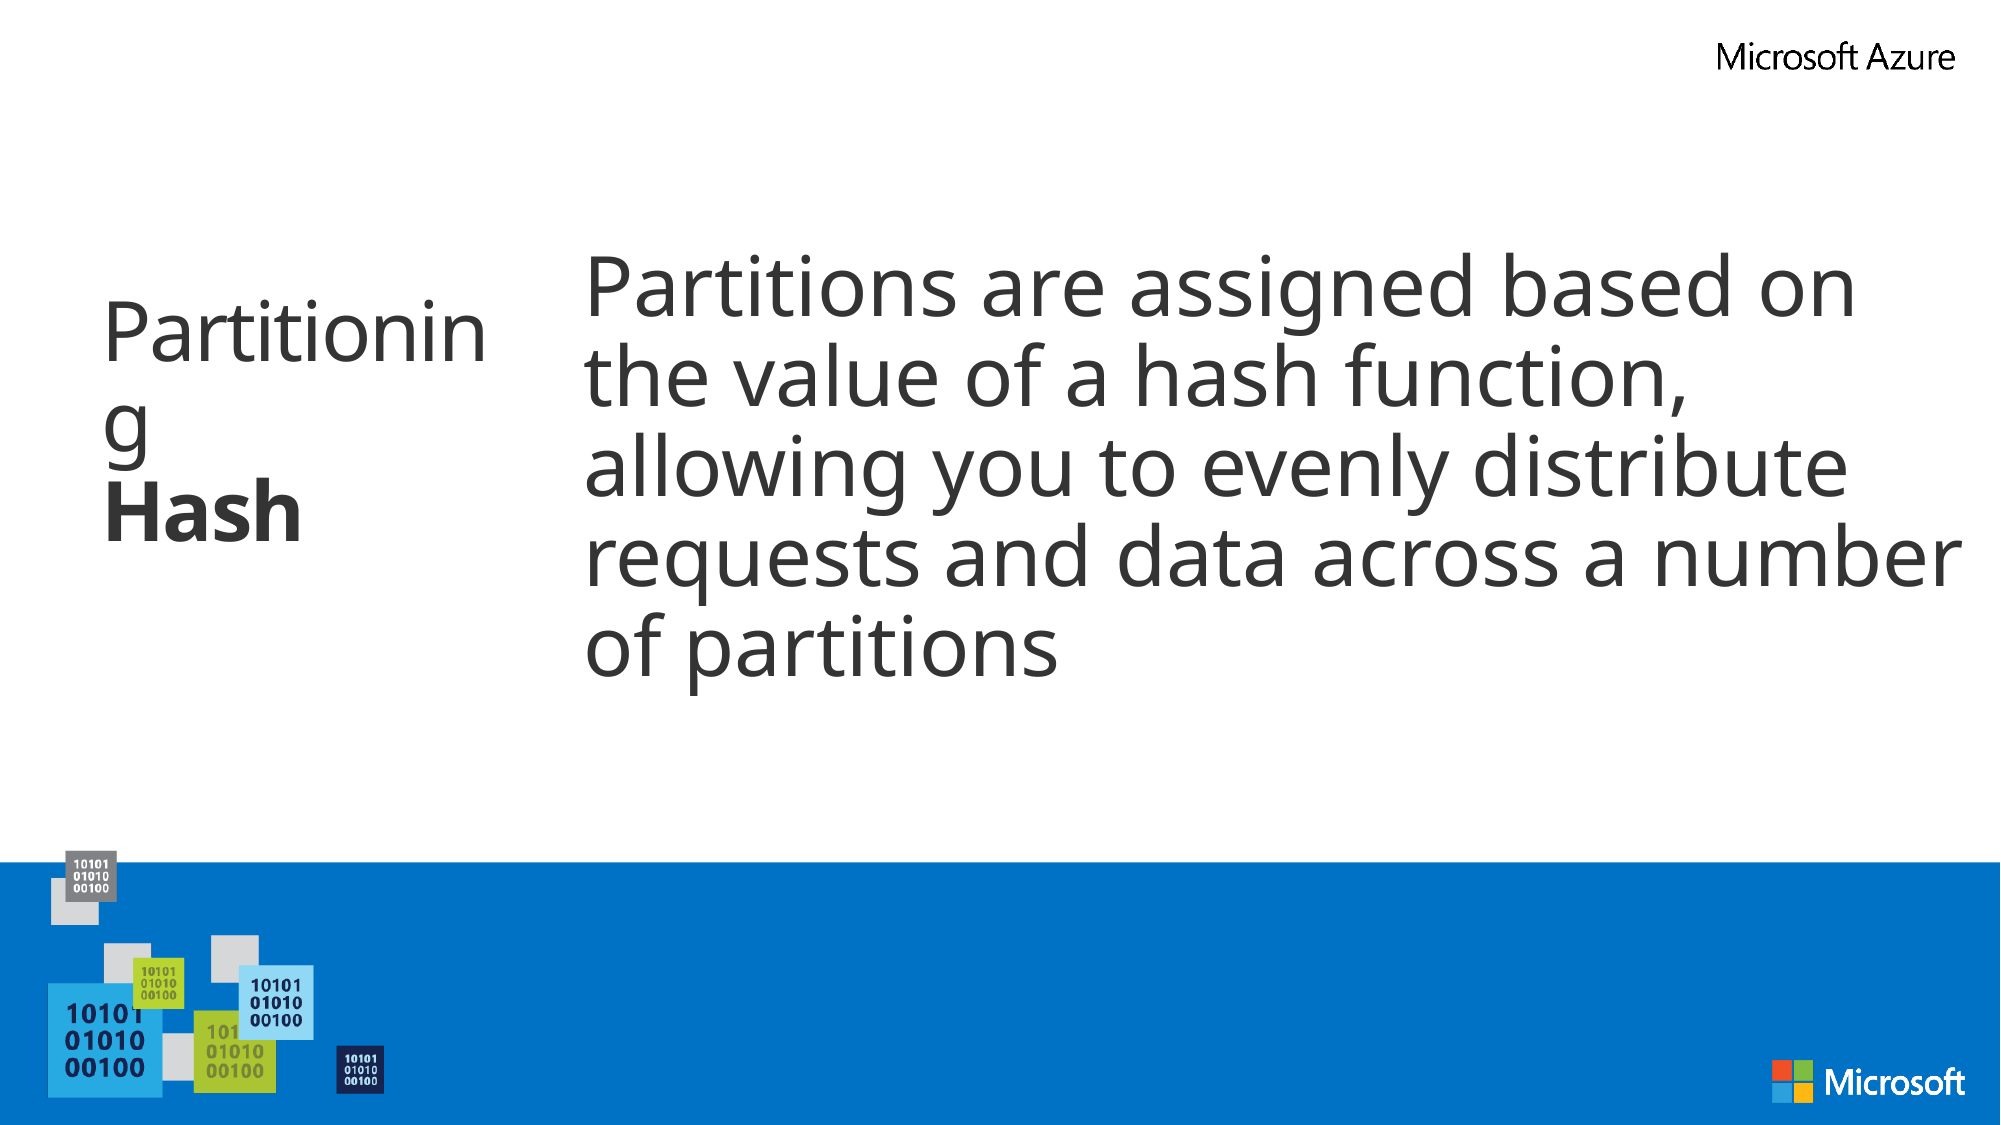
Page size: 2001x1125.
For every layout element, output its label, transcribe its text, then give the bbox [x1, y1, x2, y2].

picture [1772, 1060, 1965, 1103]
picture [1699, 24, 1973, 88]
list Partitions are assigned based on the value of a hash function, allowing you to evenly distribute requests and data across a number of partitions [568, 237, 1984, 963]
title Partitioning Hash [45, 399, 513, 551]
picture [17, 808, 463, 1125]
